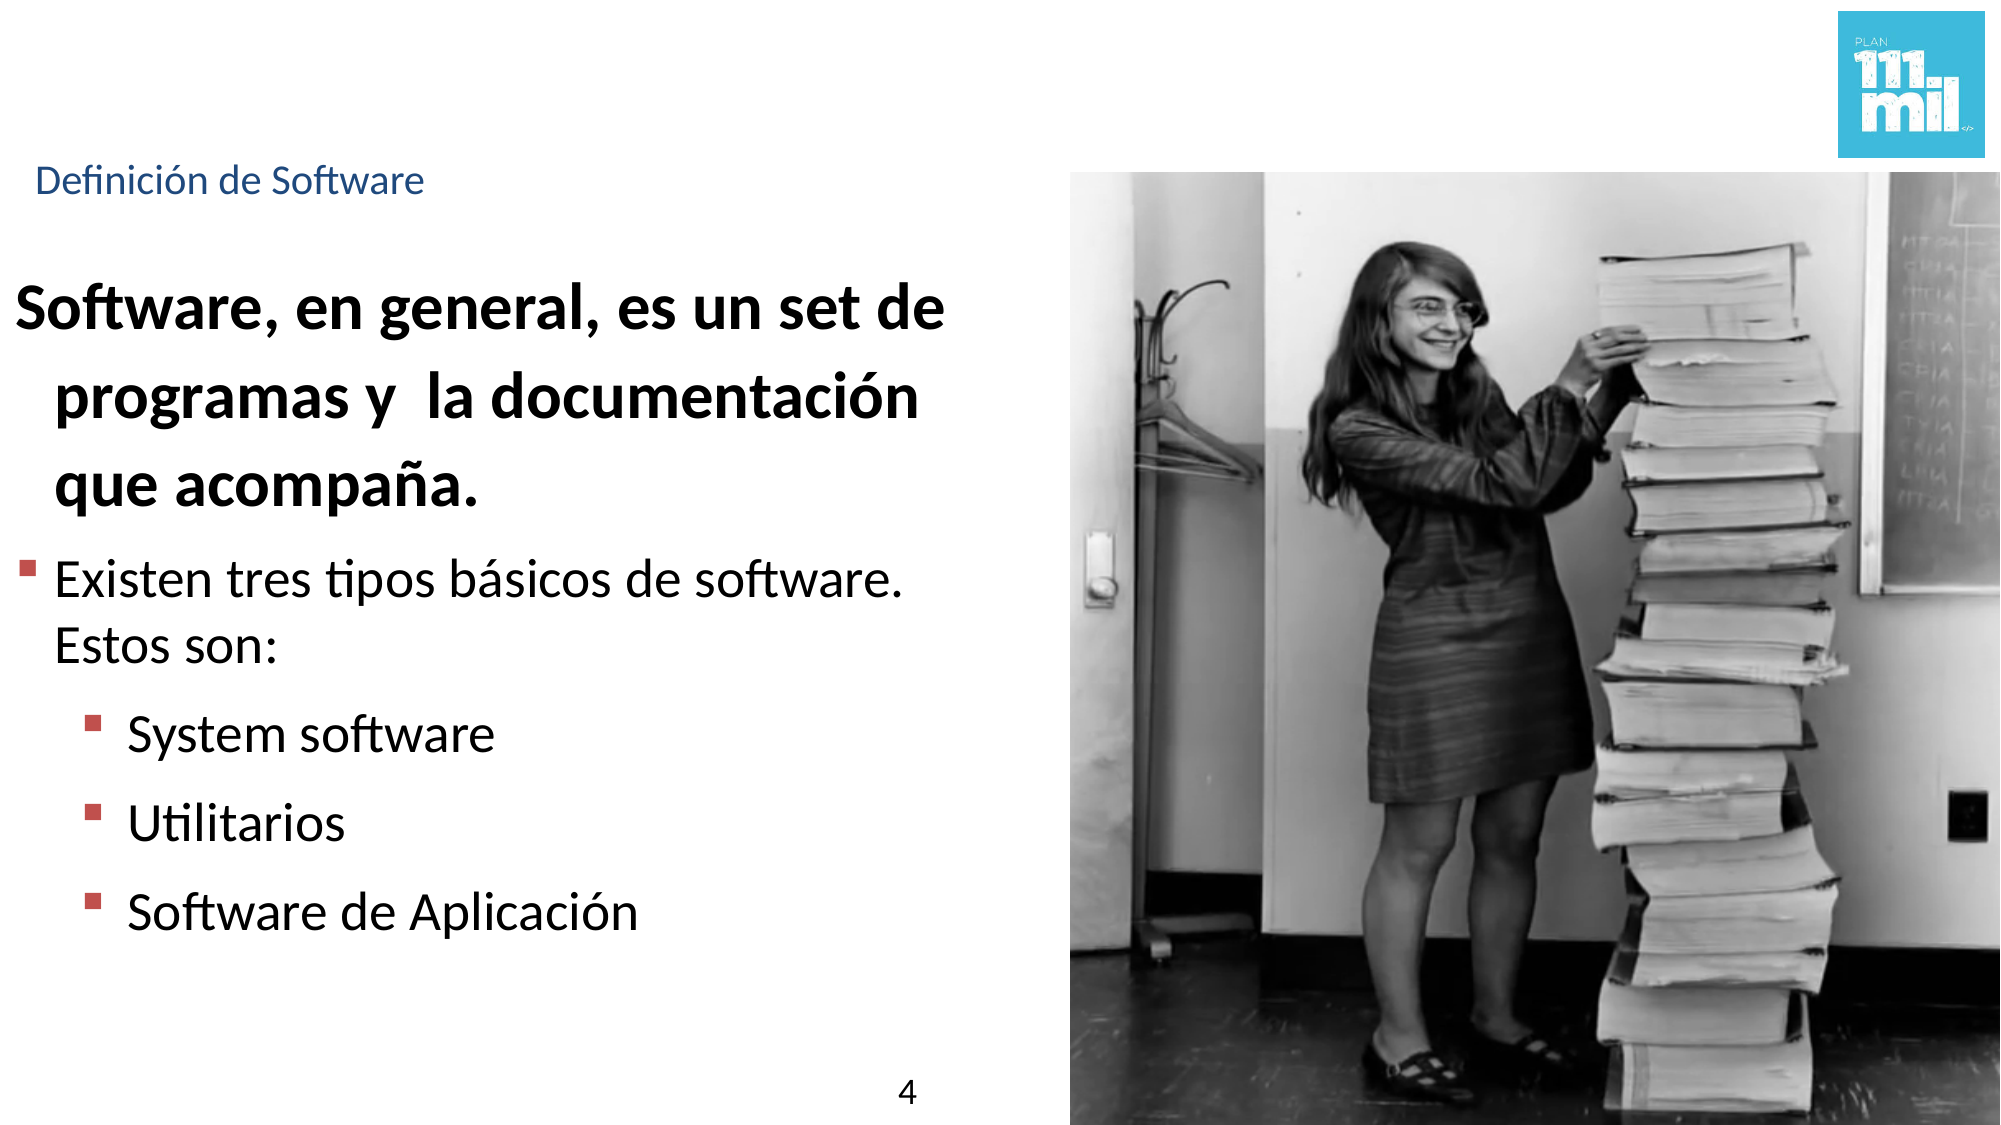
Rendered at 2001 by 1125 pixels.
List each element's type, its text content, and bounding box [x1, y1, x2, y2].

title Definición de Software [15, 141, 1984, 213]
list Software, en general, es un set de programas y la documentación que acompaña. Existen tres tipos básicos de software. Estos son: System software Utilitarios Software de Aplicación [15, 255, 1065, 1083]
picture [1838, 11, 1985, 158]
picture [1070, 172, 2000, 1125]
